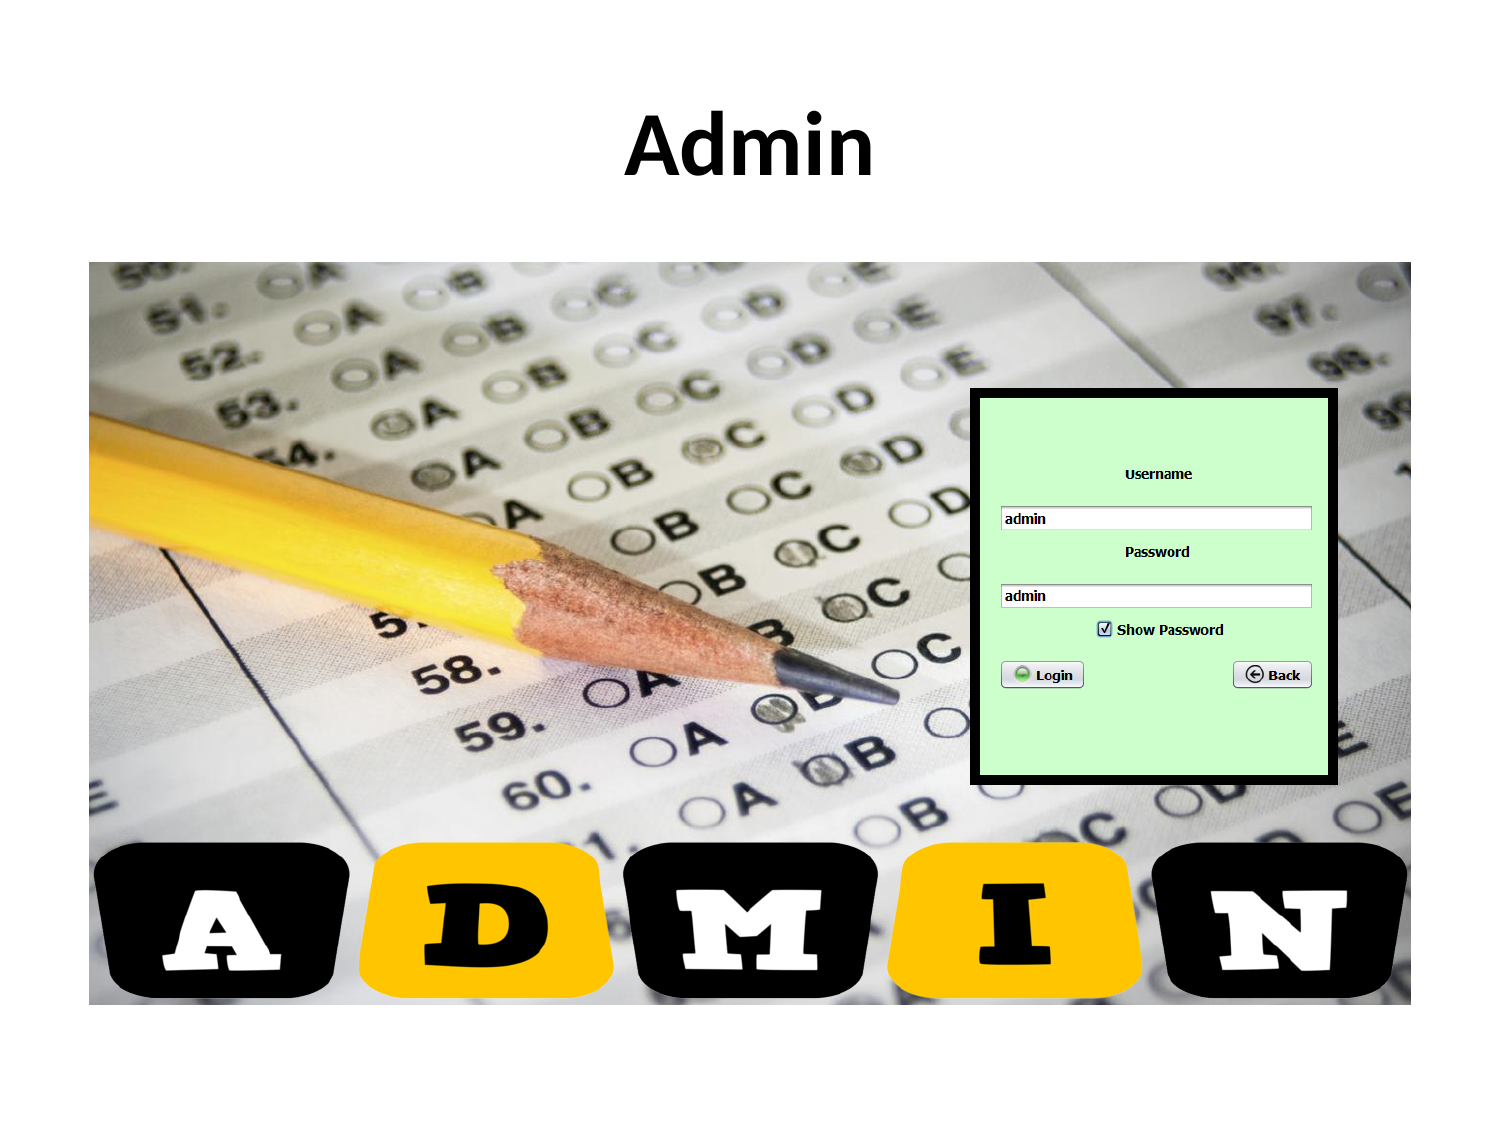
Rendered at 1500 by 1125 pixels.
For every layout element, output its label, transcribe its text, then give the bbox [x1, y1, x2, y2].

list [89, 262, 1411, 1006]
title Admin [75, 45, 1425, 233]
